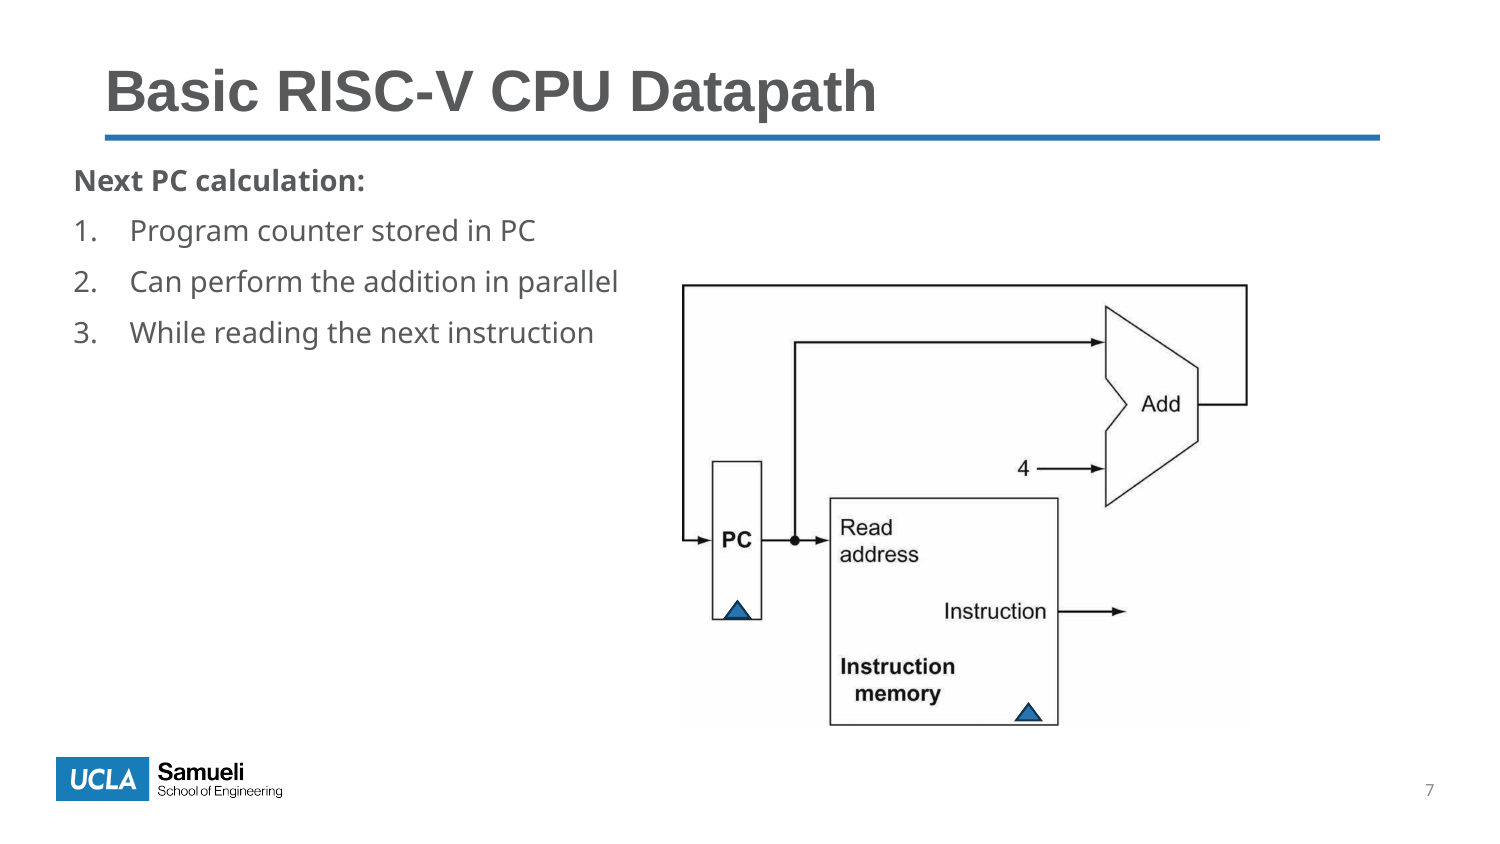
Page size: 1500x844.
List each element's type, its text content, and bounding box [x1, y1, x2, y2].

slide_number 7 [1425, 780, 1500, 840]
list Next PC calculation: Program counter stored in PC Can perform the addition in parallel While reading the next instruction [73, 162, 1412, 354]
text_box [679, 280, 1251, 727]
title Basic RISC-V CPU Datapath [105, 60, 1380, 125]
picture [56, 757, 282, 801]
